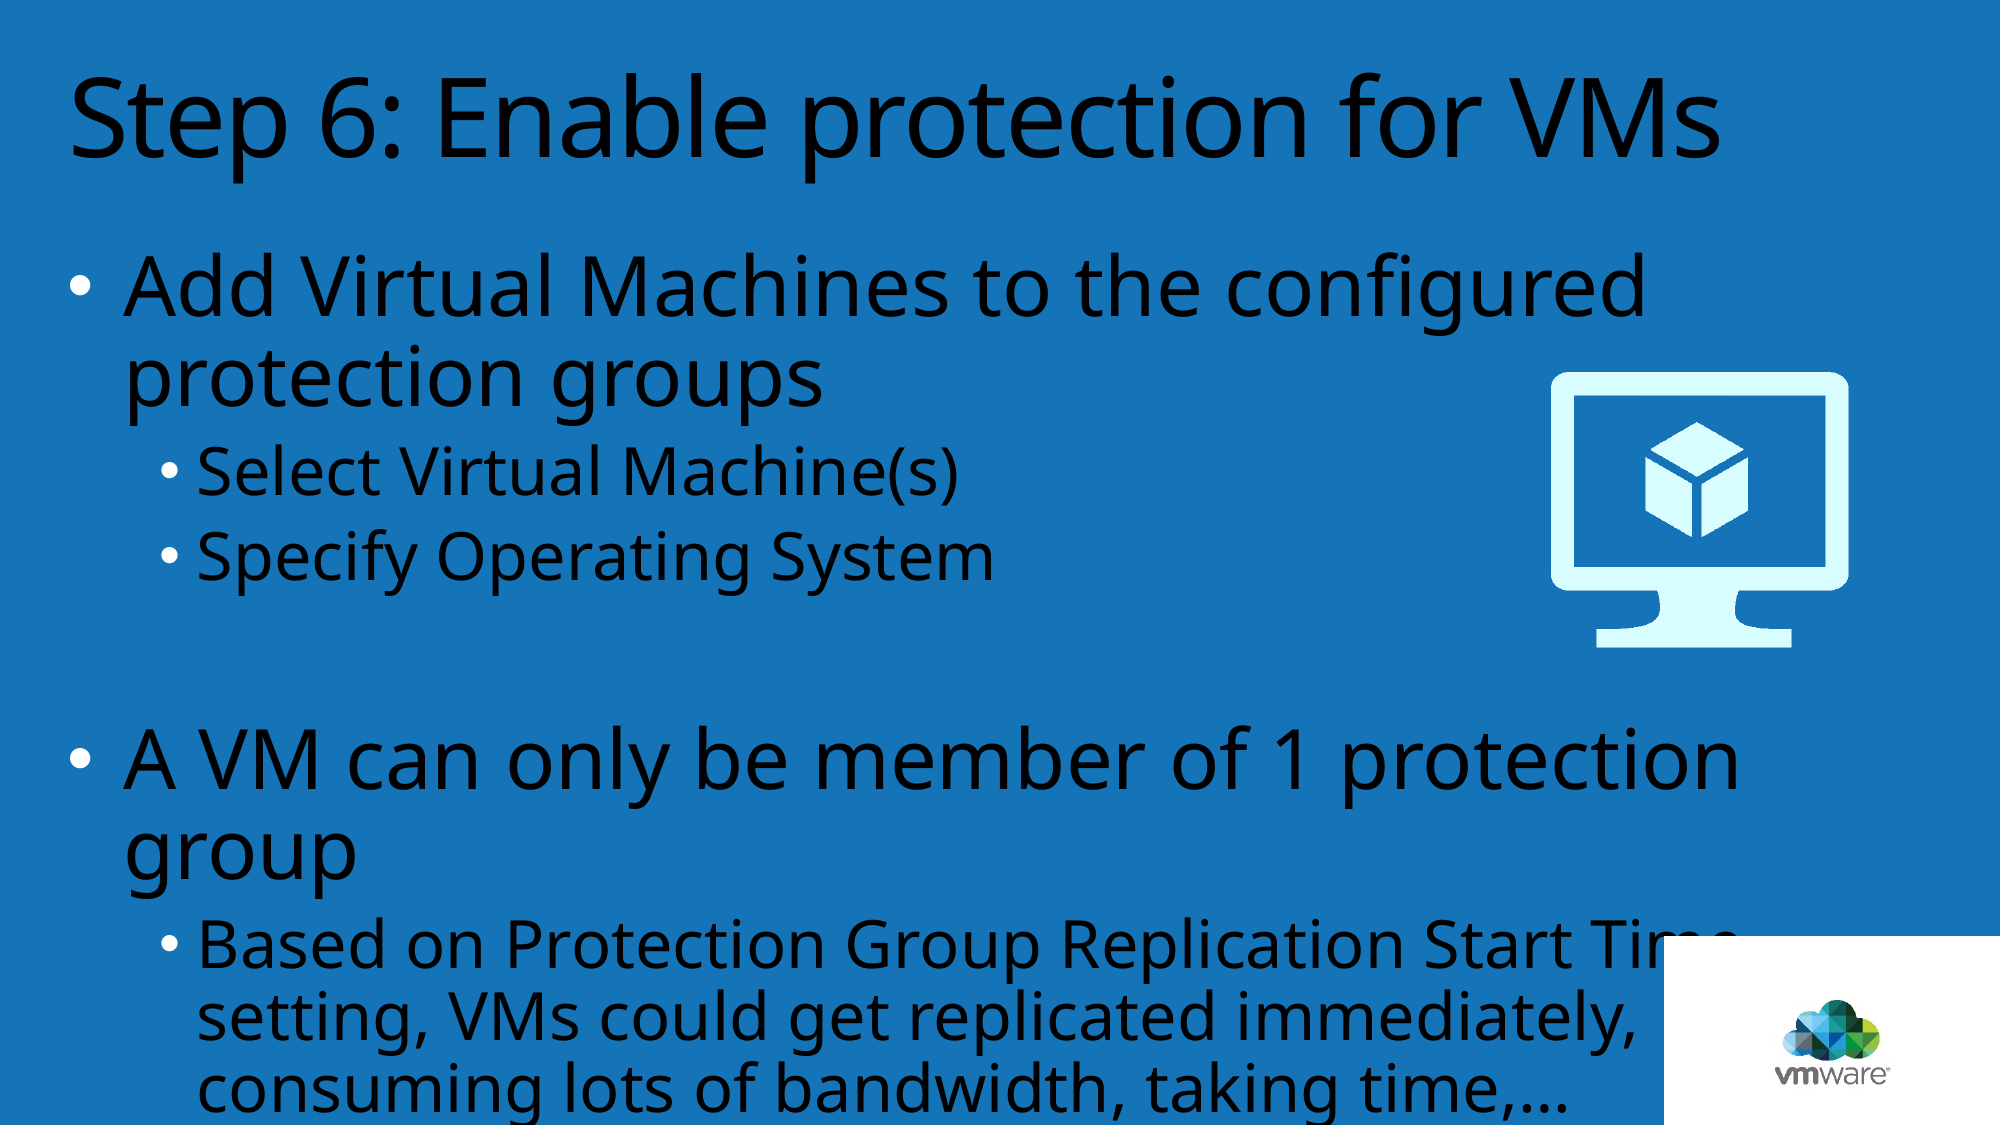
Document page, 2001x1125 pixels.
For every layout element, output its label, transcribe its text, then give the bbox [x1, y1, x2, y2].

title Step 6: Enable protection for VMs [44, 47, 1938, 196]
picture [1664, 935, 2000, 1125]
list Add Virtual Machines to the configured protection groups Select Virtual Machine(s) Specify Operating System A VM can only be member of 1 protection group Based on Protection Group Replication Start Time setting, VMs could get replicated immediately, consuming lots of bandwidth, taking time,… [43, 229, 1938, 960]
picture [1549, 360, 1849, 659]
